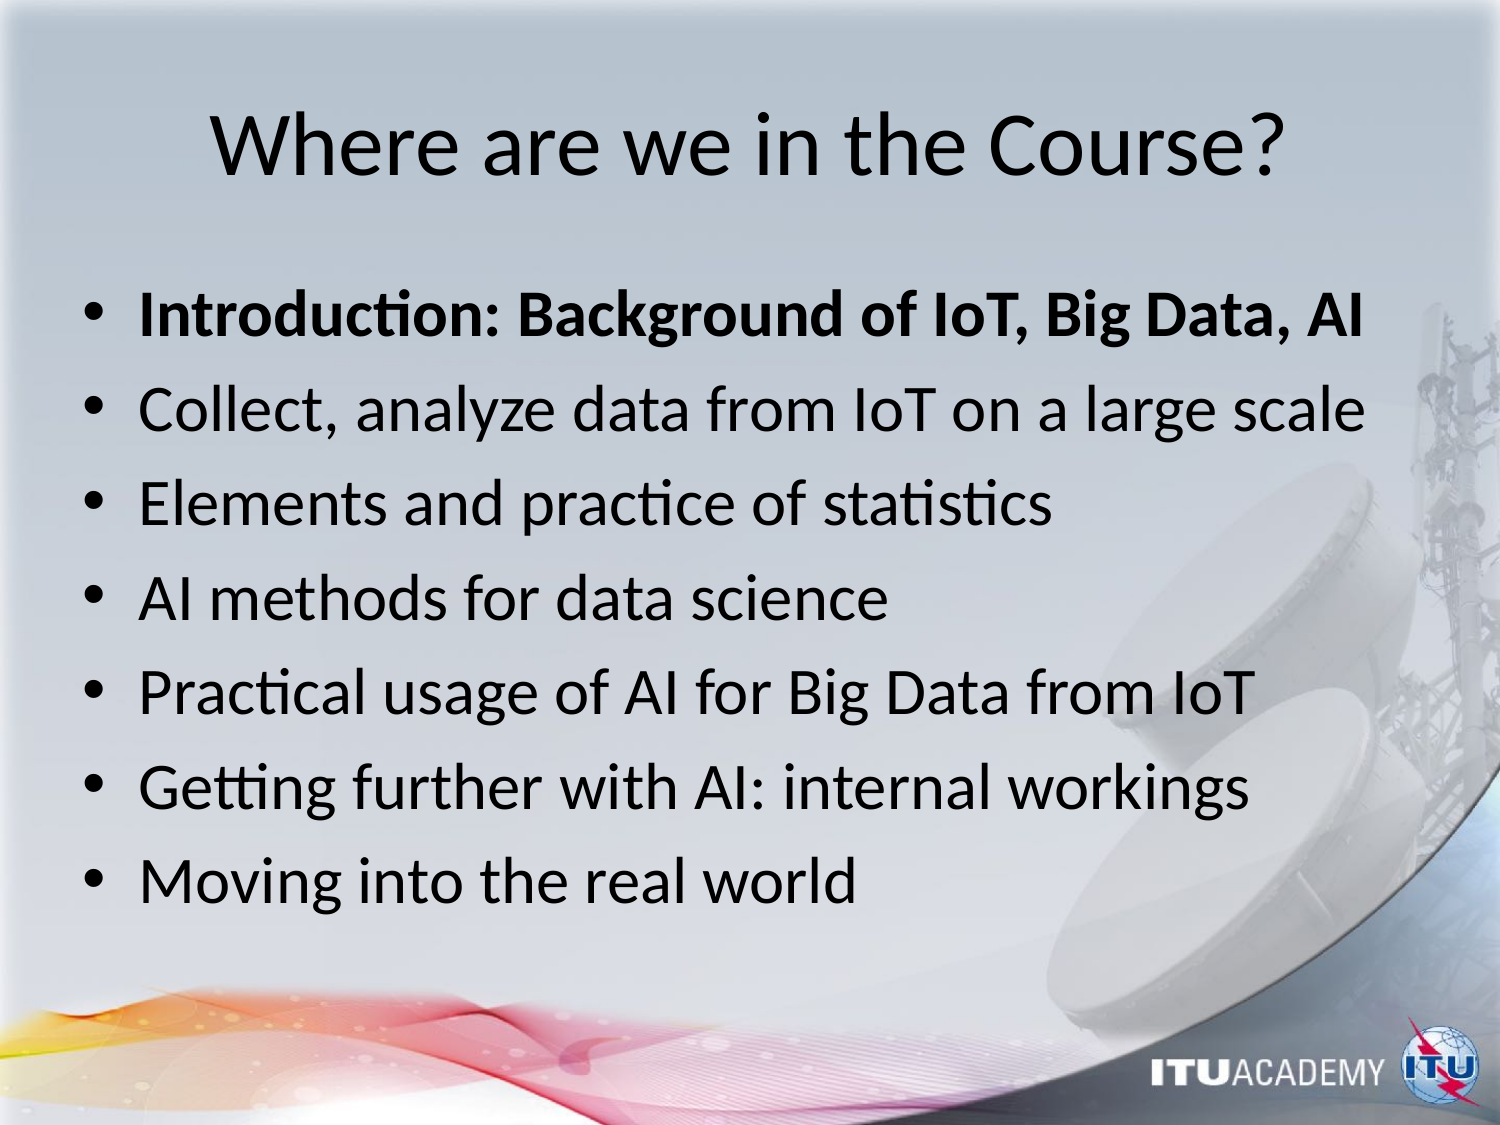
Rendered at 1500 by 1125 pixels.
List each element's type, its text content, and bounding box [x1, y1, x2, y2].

list Introduction: Background of IoT, Big Data, AI Collect, analyze data from IoT on a large scale Elements and practice of statistics AI methods for data science Practical usage of AI for Big Data from IoT Getting further with AI: internal workings Moving into the real world [74, 261, 1426, 1006]
picture [0, 0, 1500, 1125]
title Where are we in the Course? [74, 44, 1426, 234]
